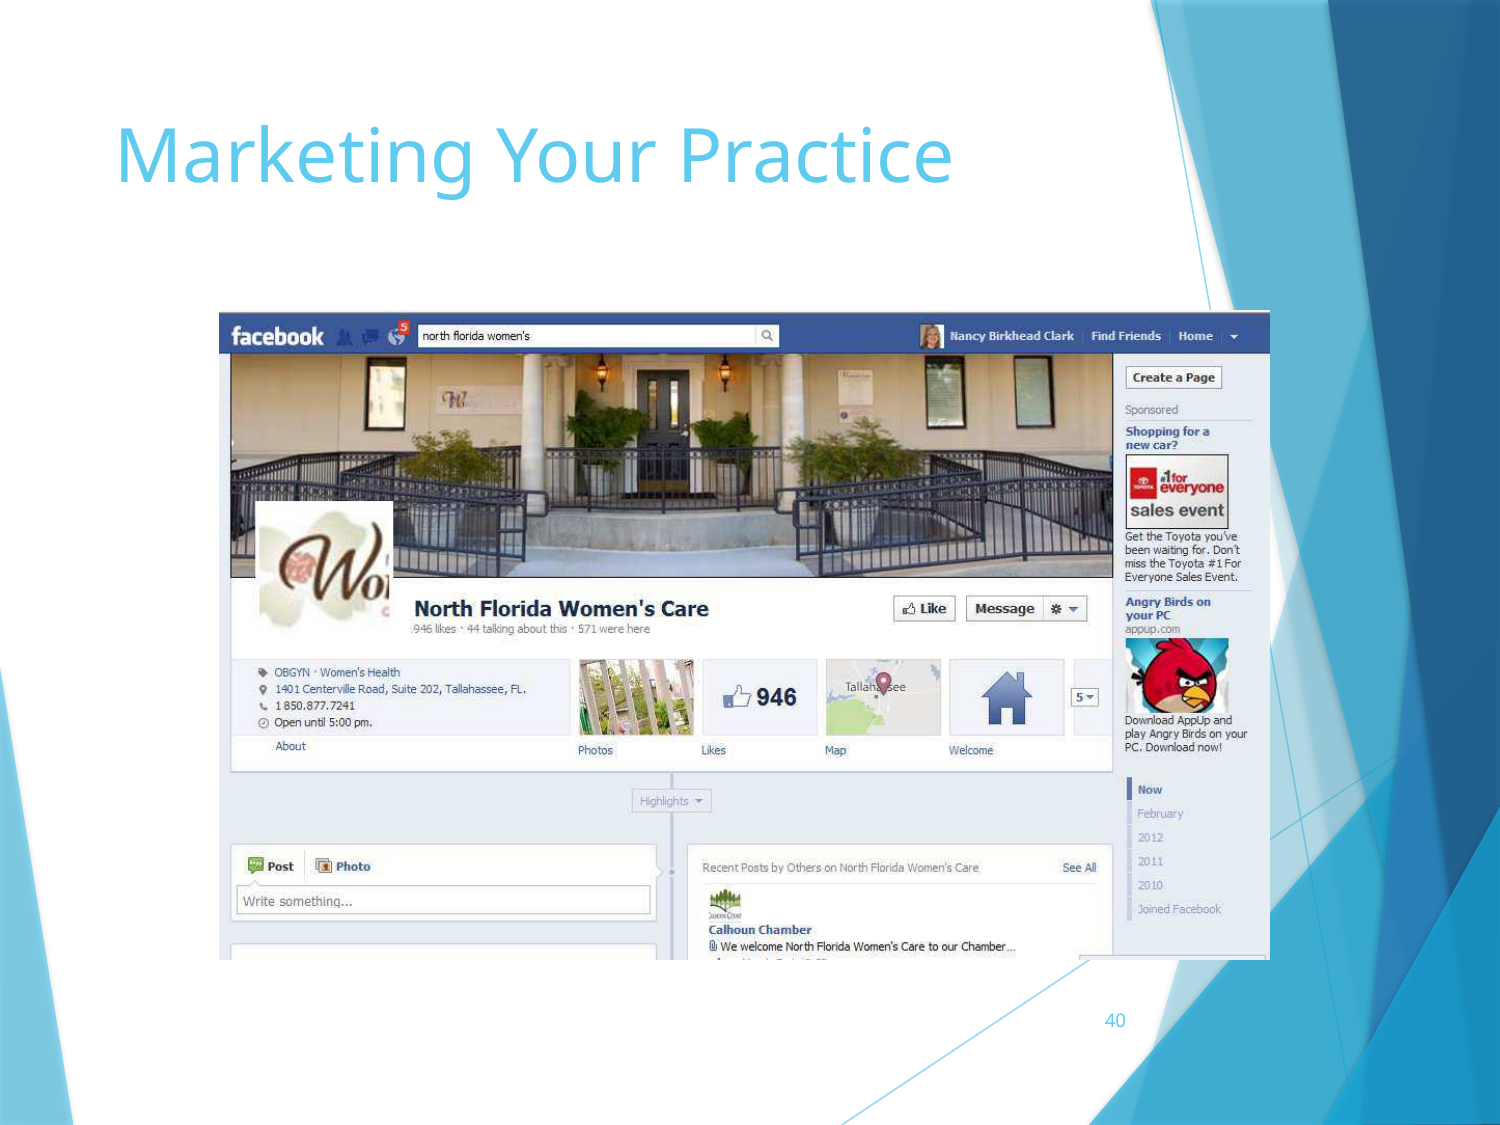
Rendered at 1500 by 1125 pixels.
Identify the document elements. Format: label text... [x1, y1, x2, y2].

title Marketing Your Practice [99, 99, 1142, 317]
slide_number 40 [1057, 991, 1142, 1051]
picture [219, 309, 1271, 960]
